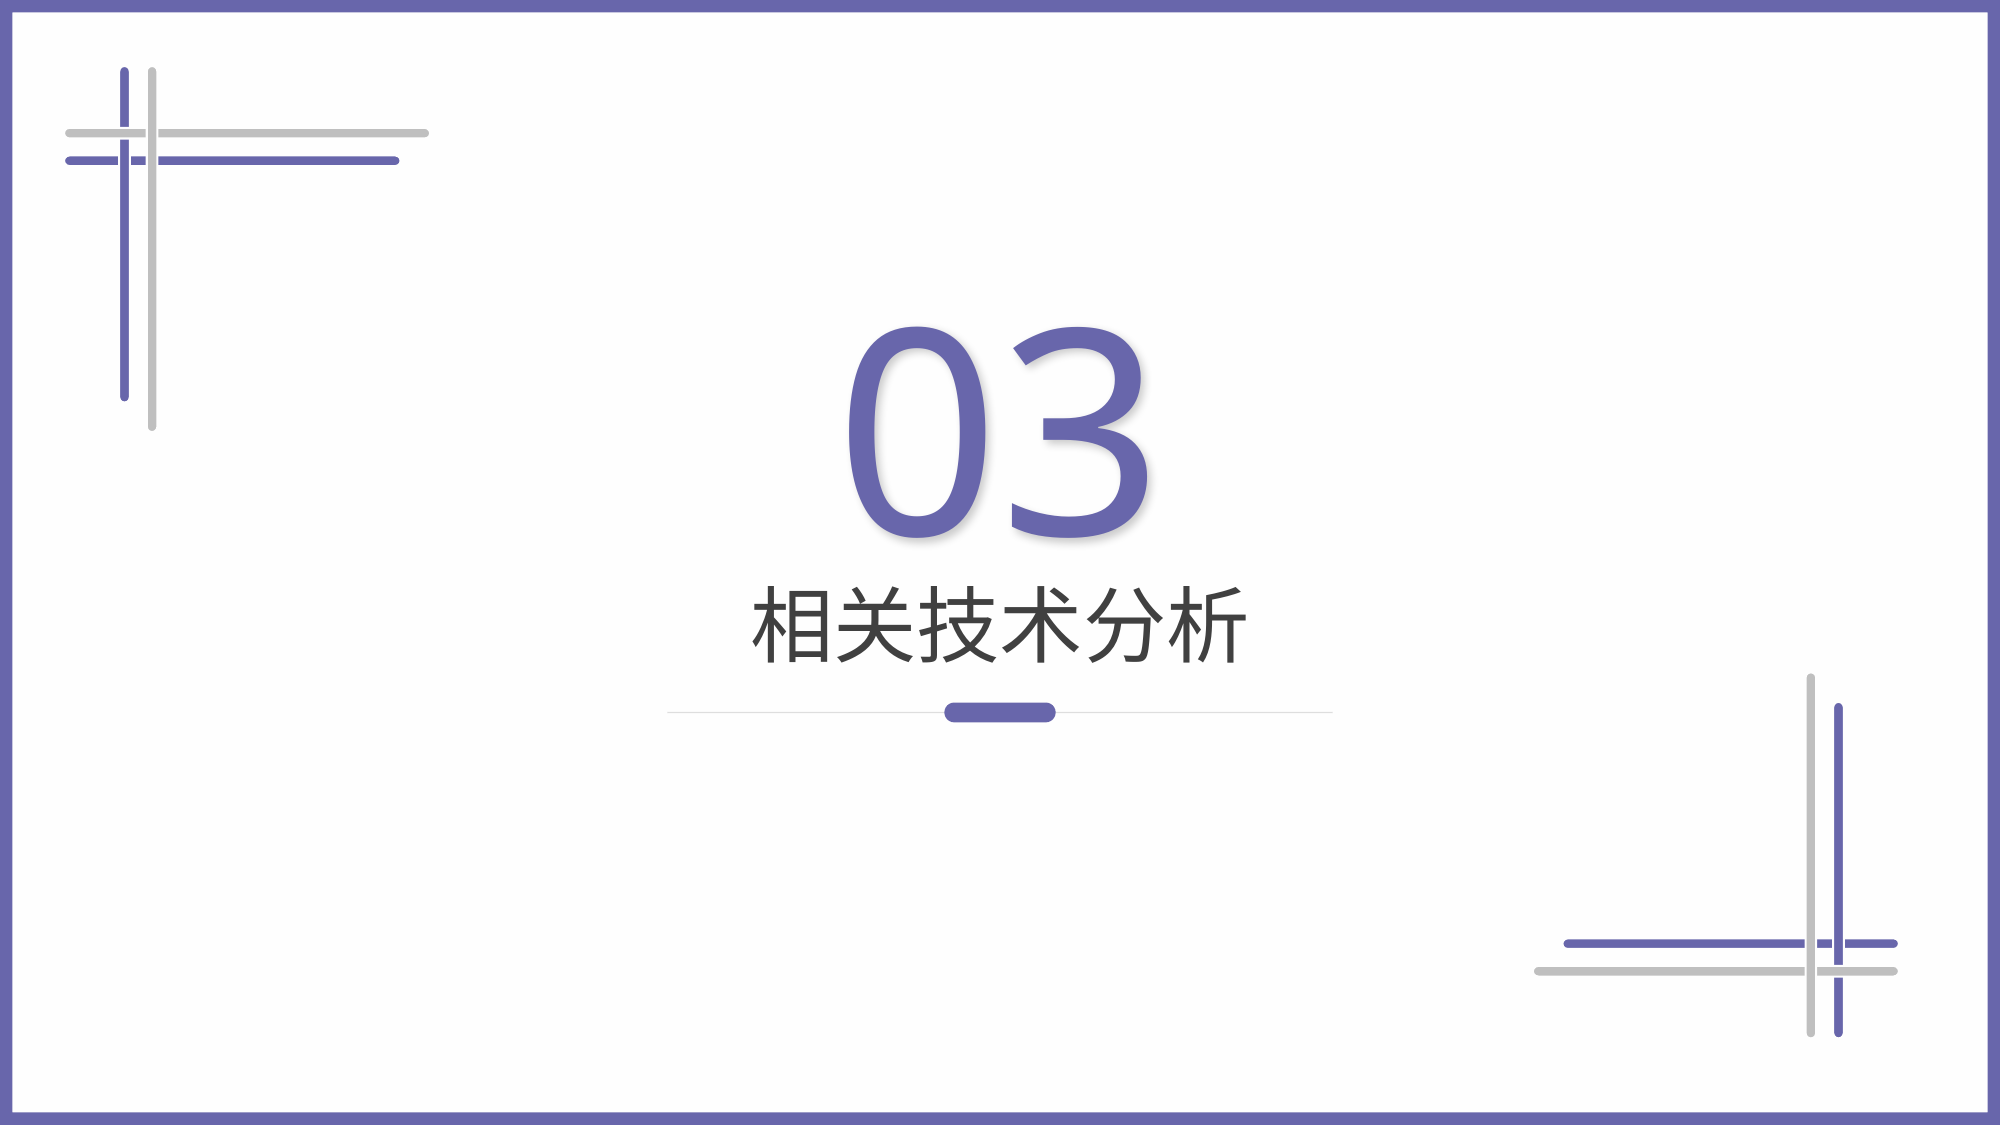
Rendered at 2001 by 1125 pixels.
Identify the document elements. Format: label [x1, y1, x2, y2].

text_box [0, 0, 2000, 1125]
text_box [1532, 672, 1899, 1039]
text_box [63, 65, 431, 433]
text_box [667, 240, 1333, 723]
